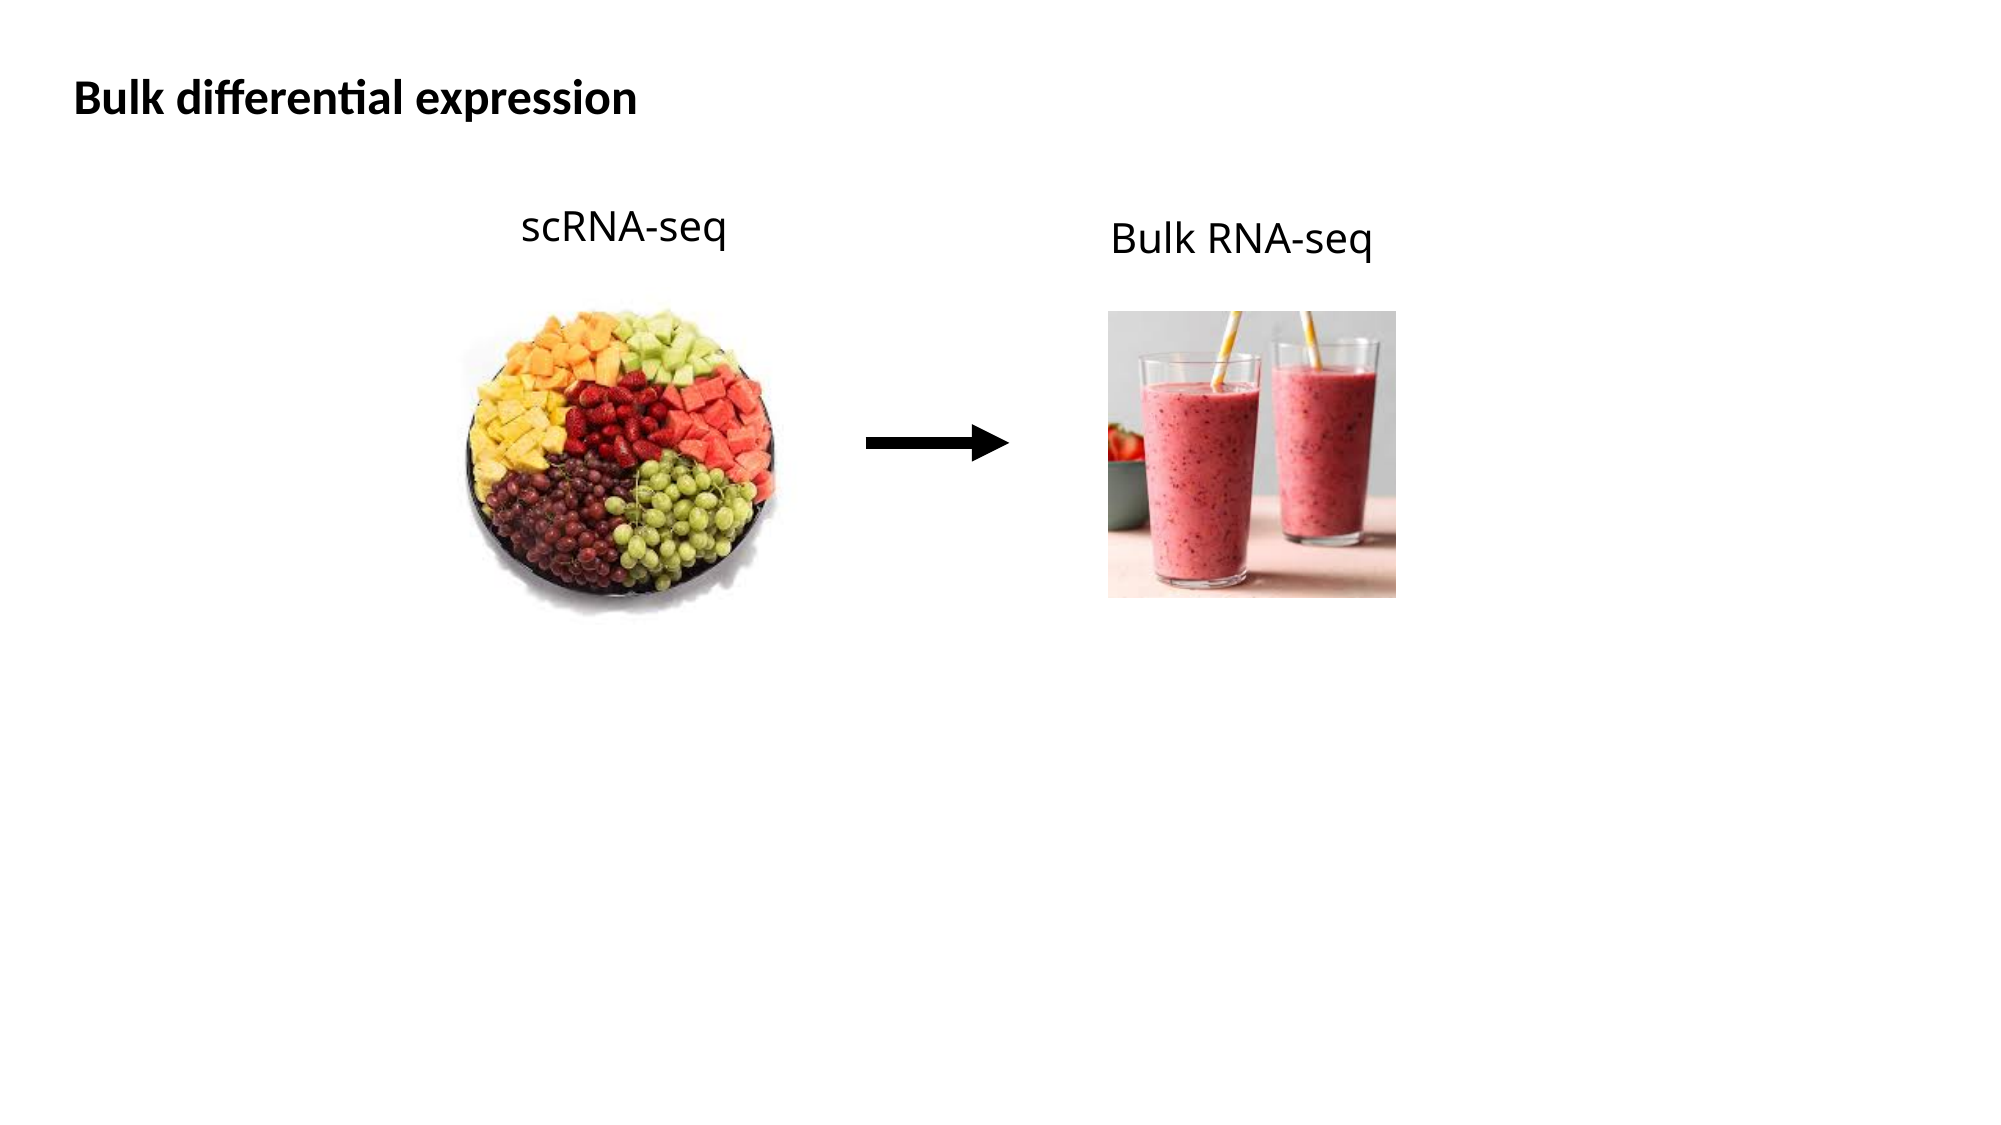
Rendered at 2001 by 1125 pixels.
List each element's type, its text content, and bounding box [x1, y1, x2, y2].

text_box Bulk differential expression [58, 56, 1306, 132]
picture [445, 287, 798, 640]
text_box scRNA-seq [471, 192, 778, 258]
text_box Bulk RNA-seq [1088, 204, 1396, 270]
picture [1108, 311, 1396, 598]
